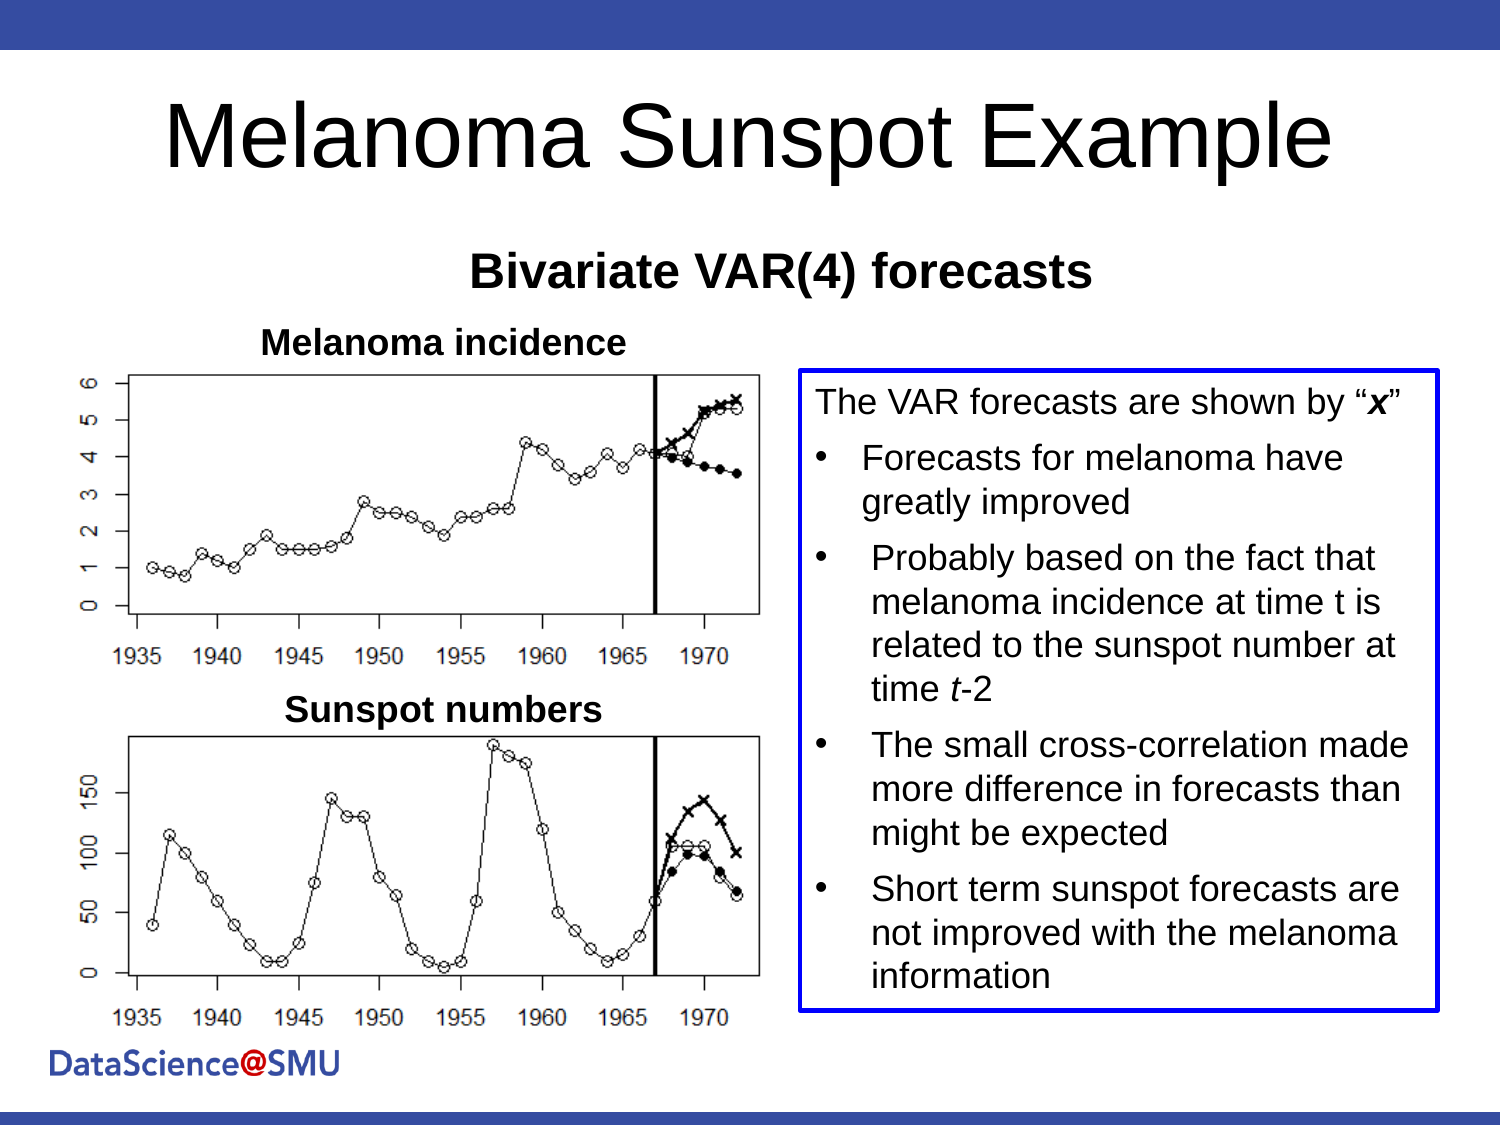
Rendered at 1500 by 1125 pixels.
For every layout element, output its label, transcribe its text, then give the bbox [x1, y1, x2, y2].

title Melanoma Sunspot Example [75, 37, 1425, 225]
picture [62, 306, 787, 1031]
text_box Bivariate VAR(4) forecasts [425, 230, 1138, 305]
text_box The VAR forecasts are shown by “x” Forecasts for melanoma have greatly improved Probably based on the fact that melanoma incidence at time t is related to the sunspot number at time t-2 The small cross-correlation made more difference in forecasts than might be expected Short term sunspot forecasts are not improved with the melanoma information [800, 370, 1438, 1011]
picture [50, 1049, 339, 1076]
